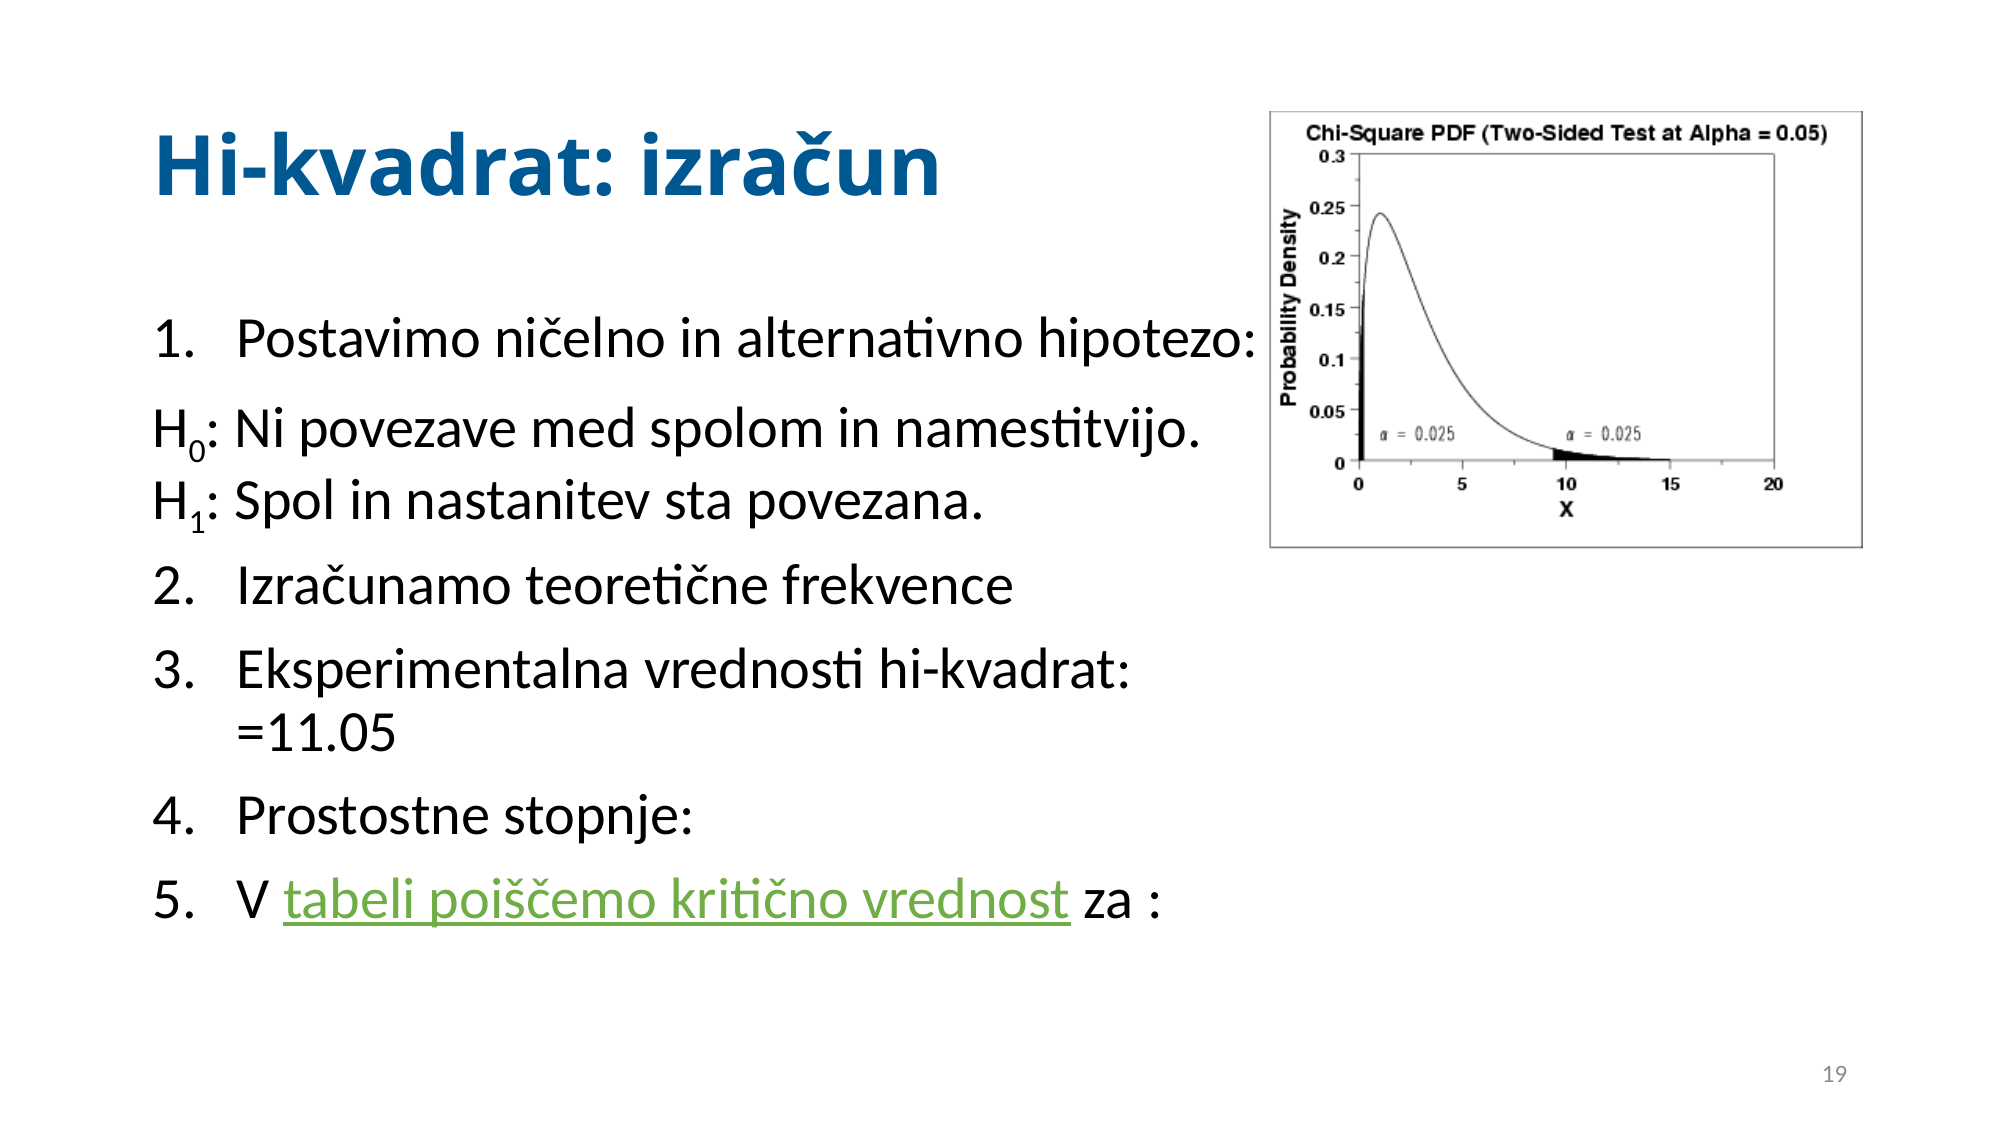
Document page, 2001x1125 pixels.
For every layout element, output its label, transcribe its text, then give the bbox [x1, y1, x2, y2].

slide_number 19 [1412, 1042, 1863, 1103]
title Hi-kvadrat: izračun [137, 59, 1863, 278]
picture [1268, 111, 1863, 550]
